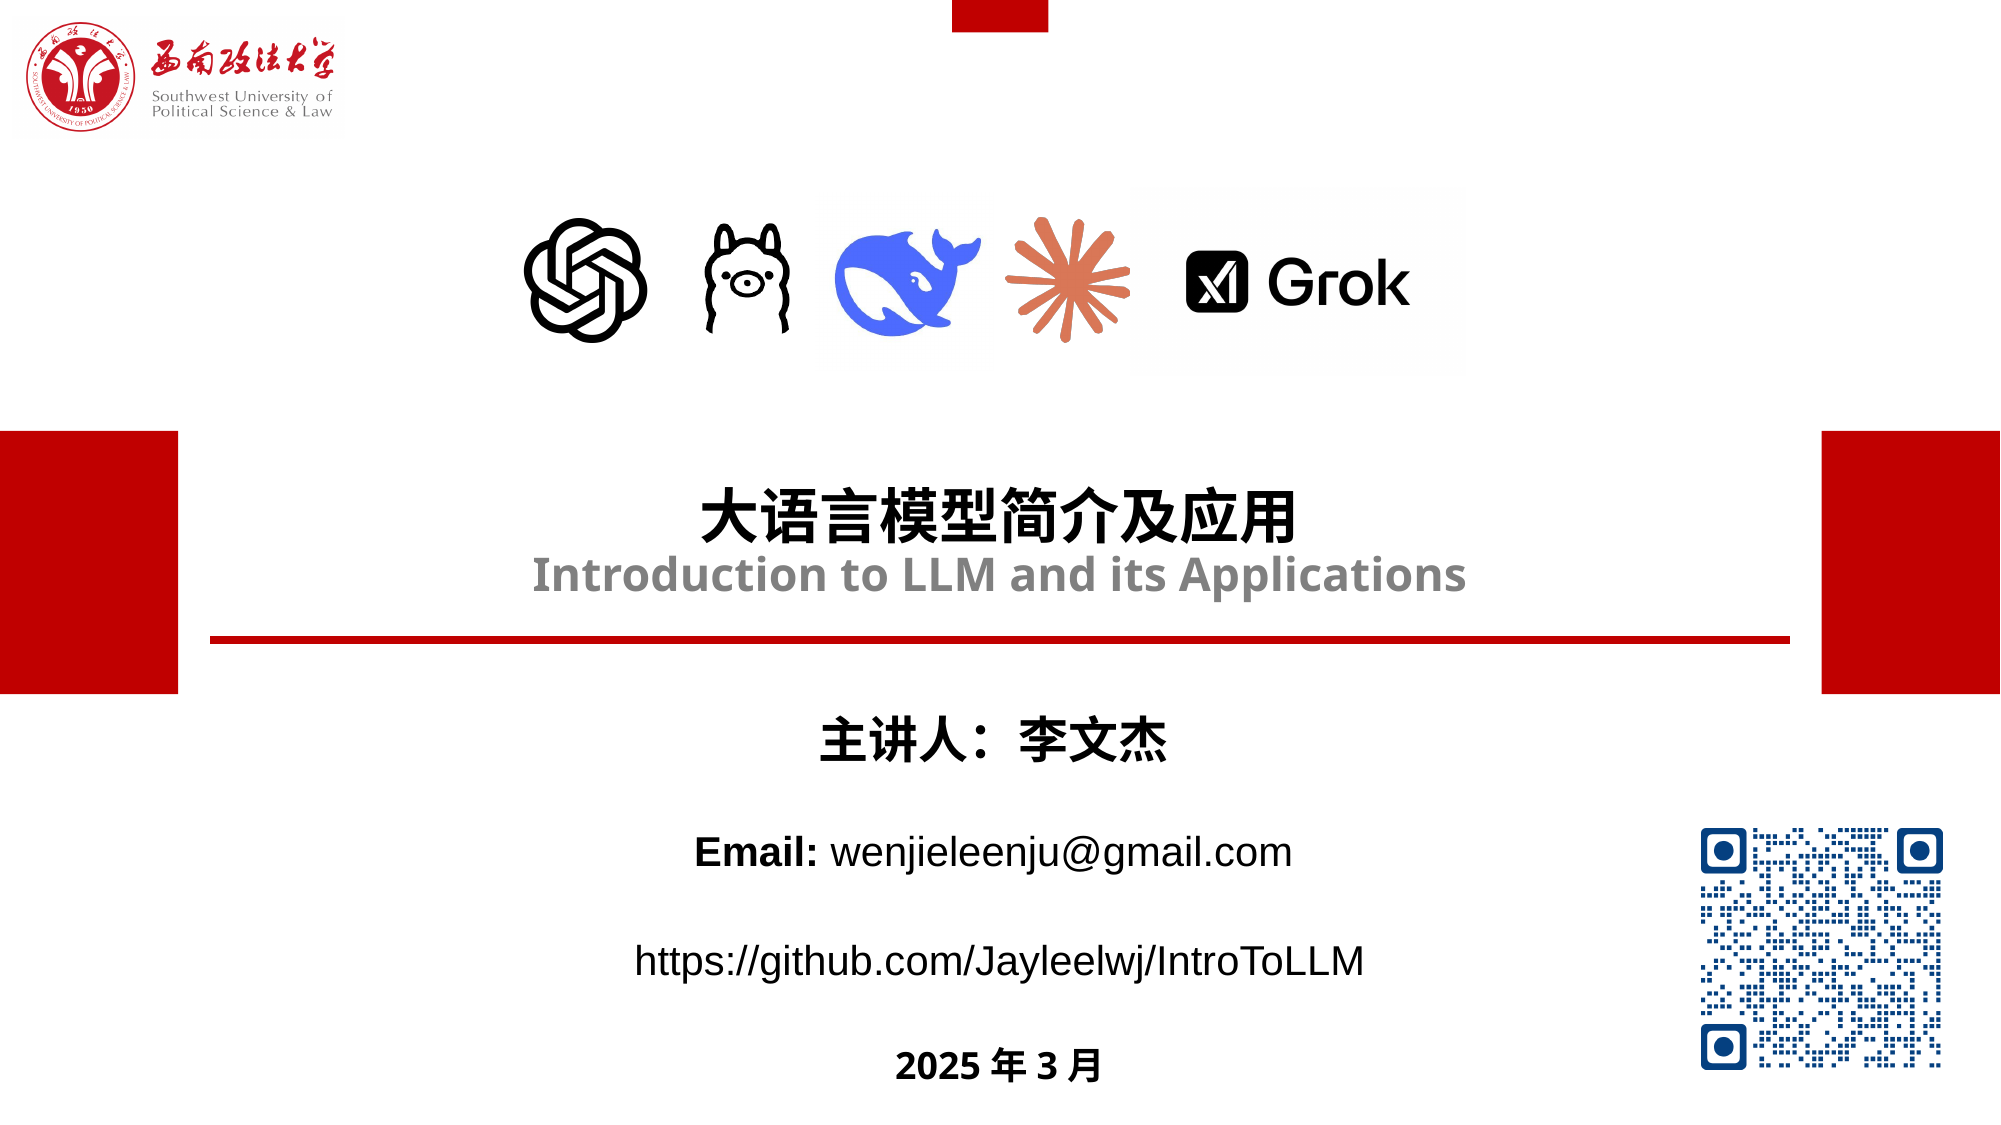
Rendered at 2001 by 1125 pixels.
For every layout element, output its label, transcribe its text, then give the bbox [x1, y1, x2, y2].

picture [523, 218, 648, 343]
picture [1690, 817, 1953, 1080]
title 大语言模型简介及应用 Introduction to LLM and its Applications [179, 478, 1821, 609]
text_box https://github.com/Jayleelwj/IntroToLLM [619, 926, 1381, 992]
text_box Email: wenjieleenju@gmail.com [679, 817, 1309, 883]
picture [12, 16, 345, 139]
text_box [0, 430, 179, 695]
text_box 2025年3月 [499, 1034, 1501, 1095]
picture [678, 192, 994, 371]
text_box [1821, 430, 2000, 695]
text_box [951, 0, 1049, 34]
text_box 主讲人：李文杰 [803, 701, 1184, 777]
picture [1005, 187, 1466, 376]
